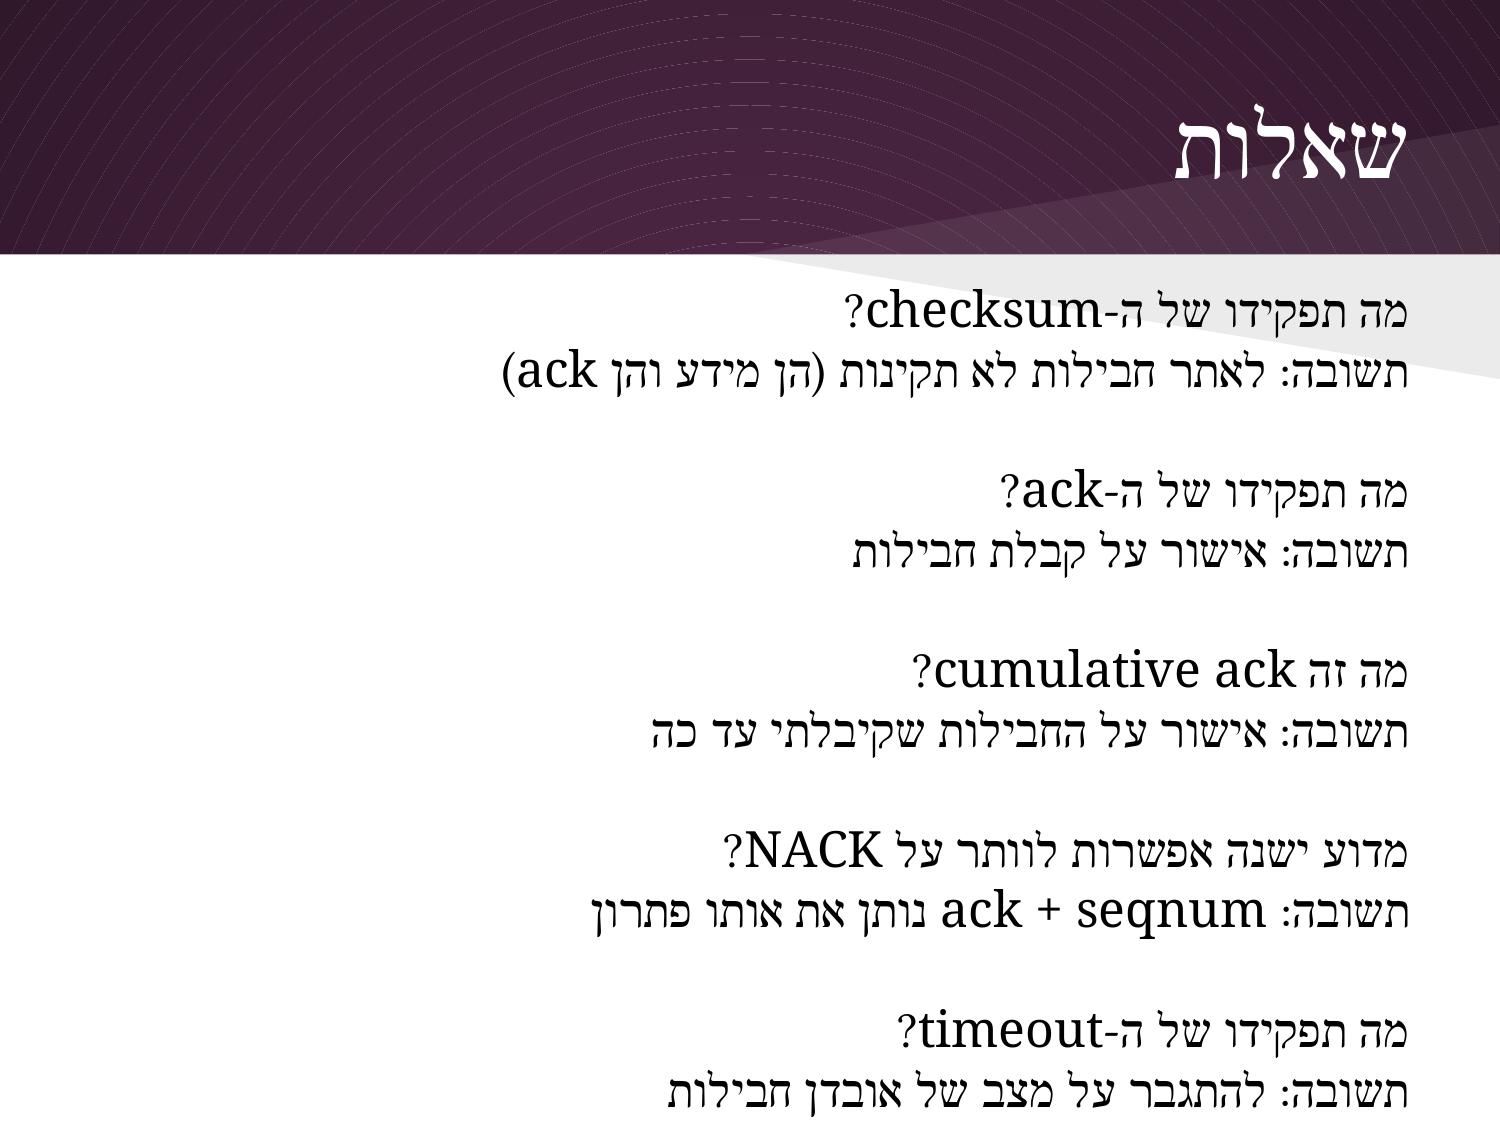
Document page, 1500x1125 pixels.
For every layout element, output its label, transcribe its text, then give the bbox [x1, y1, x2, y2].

title שאלות [75, 45, 1425, 233]
list מה תפקידו של ה-checksum? תשובה: לאתר חבילות לא תקינות (הן מידע והן ack) מה תפקידו של ה-ack? תשובה: אישור על קבלת חבילות מה זה cumulative ack? תשובה: אישור על החבילות שקיבלתי עד כה מדוע ישנה אפשרות לוותר על NACK? תשובה: ack + seqnum נותן את אותו פתרון מה תפקידו של ה-timeout? תשובה: להתגבר על מצב של אובדן חבילות [75, 262, 1425, 1078]
